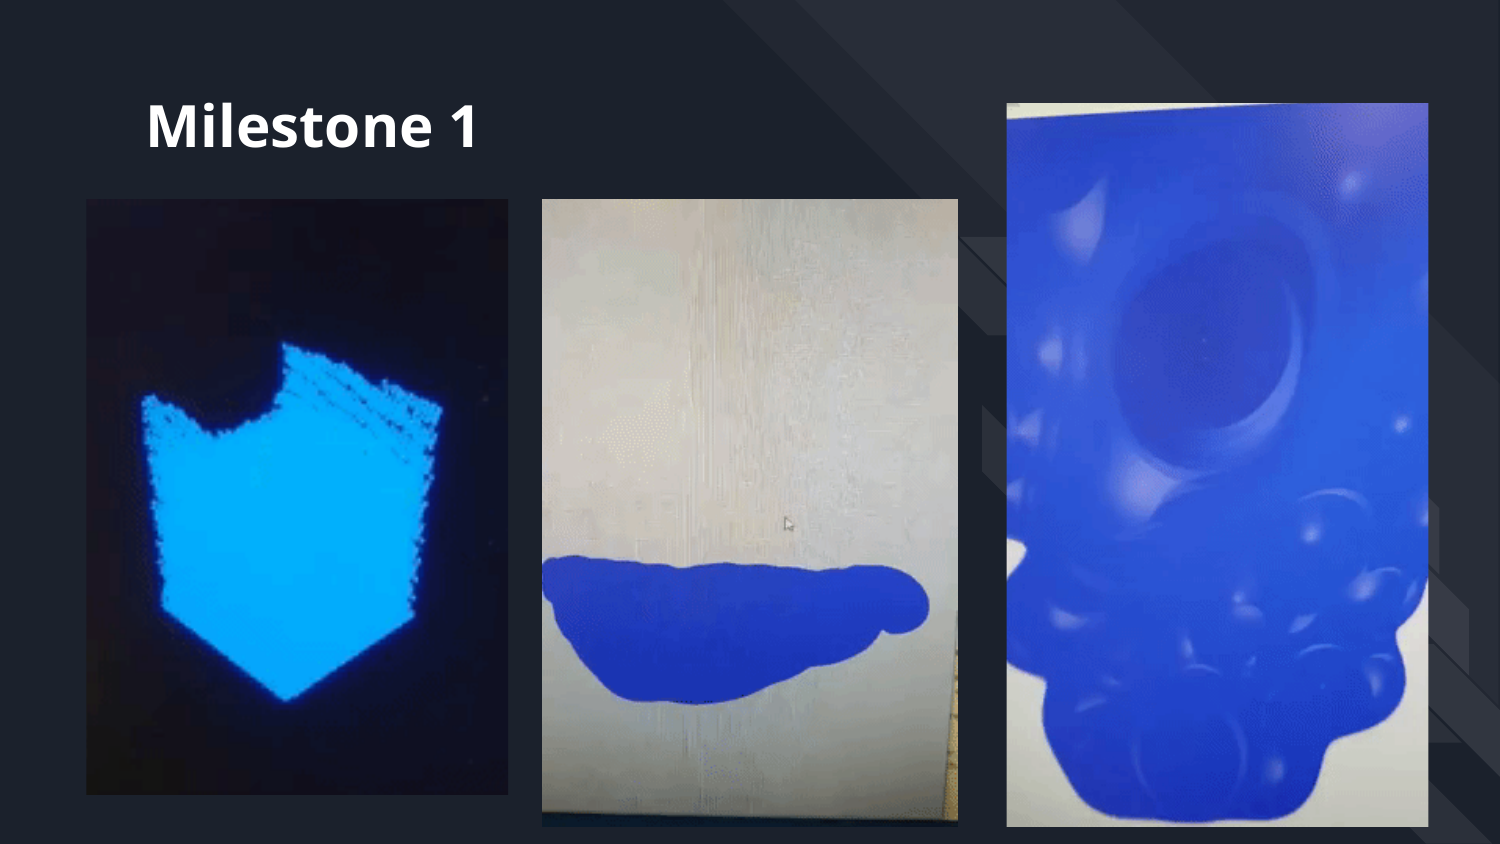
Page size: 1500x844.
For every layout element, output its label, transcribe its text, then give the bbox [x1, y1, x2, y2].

title Milestone 1 [130, 29, 884, 218]
picture [541, 199, 958, 828]
picture [85, 199, 509, 796]
picture [1006, 102, 1429, 828]
